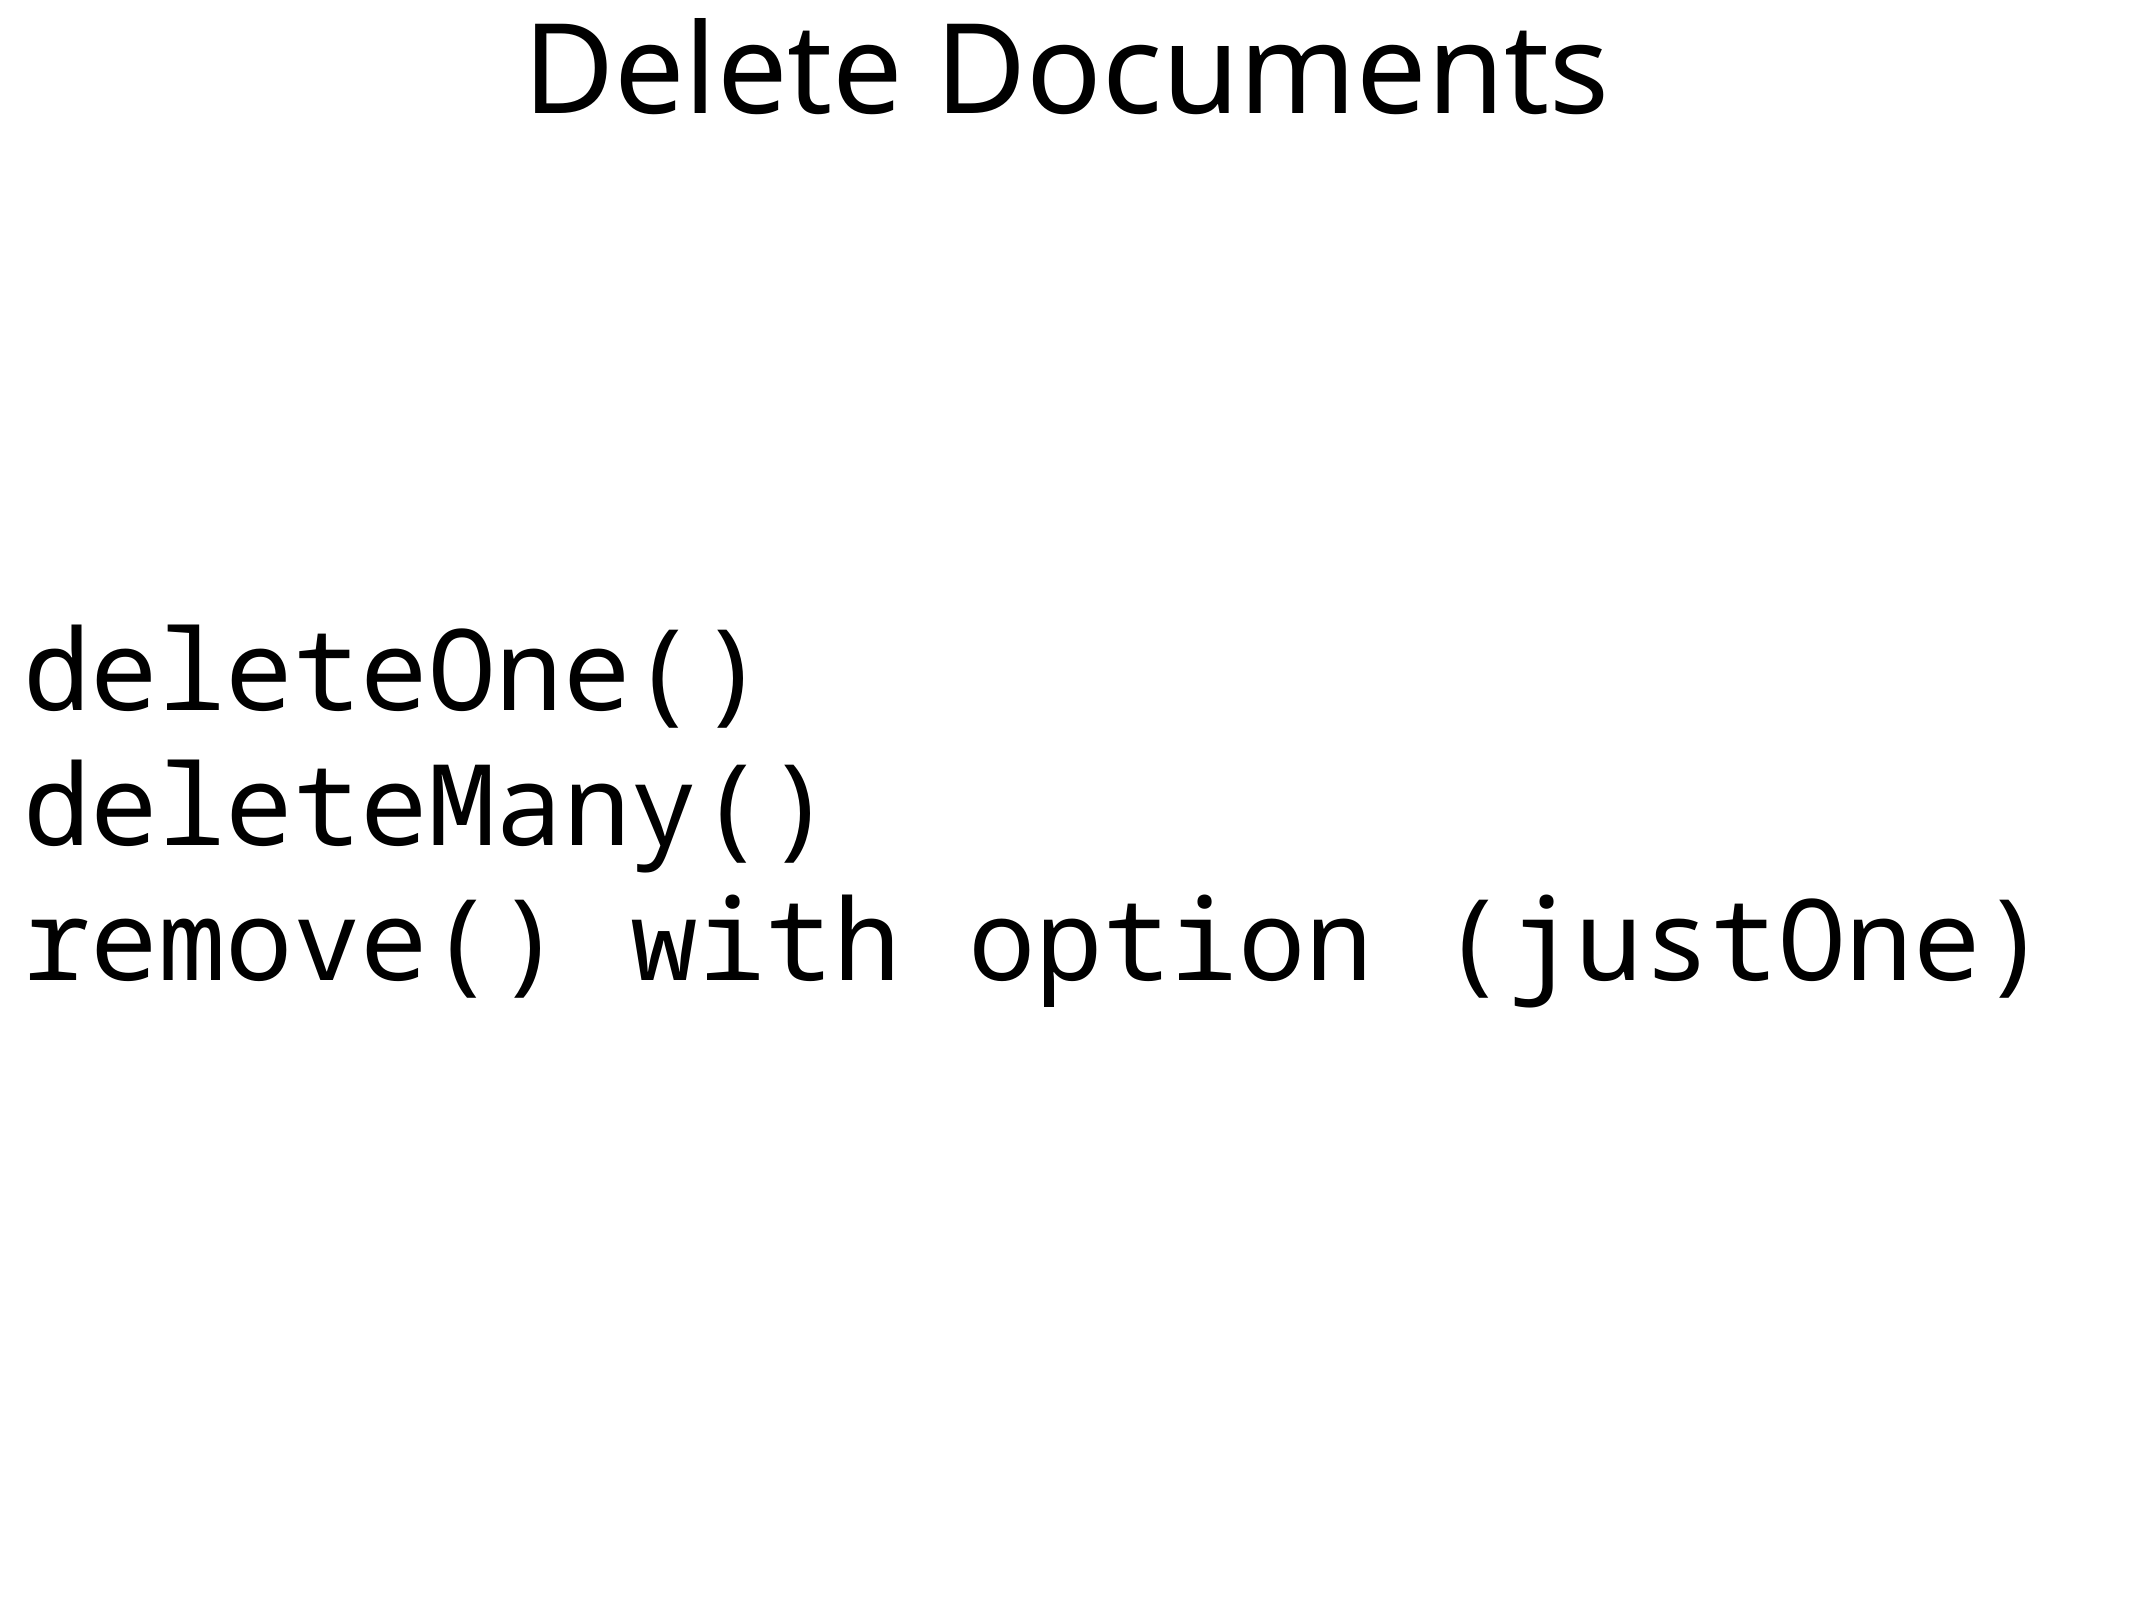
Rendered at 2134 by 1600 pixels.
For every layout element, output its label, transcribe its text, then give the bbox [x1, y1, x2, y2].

text_box deleteOne() deleteMany() remove() with option (justOne) [14, 589, 2057, 1011]
text_box Delete Documents [514, 0, 1619, 148]
